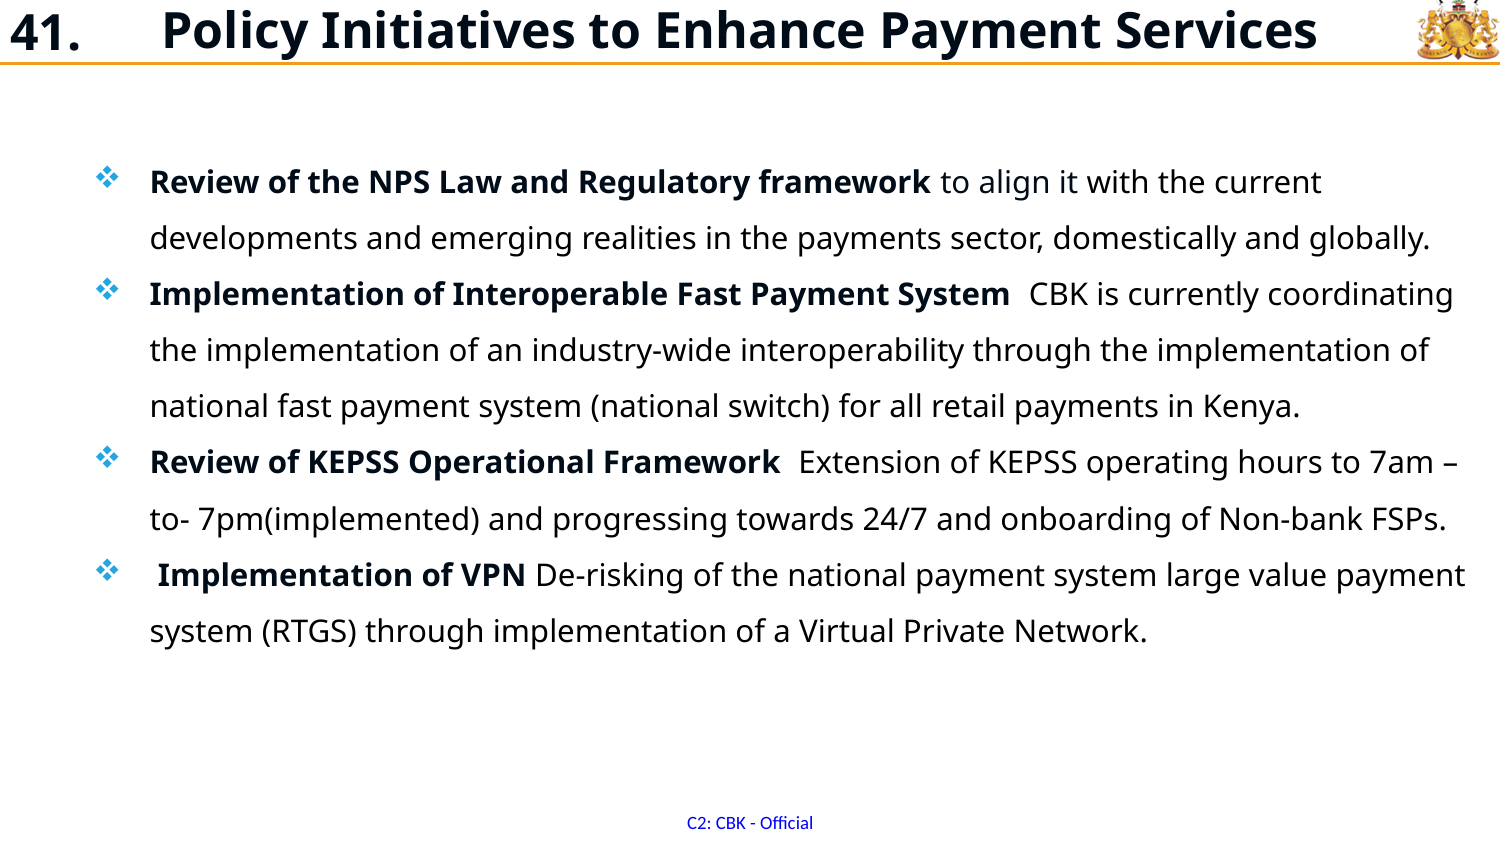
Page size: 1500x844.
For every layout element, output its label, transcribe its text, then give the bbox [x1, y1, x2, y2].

picture [1416, 0, 1500, 60]
list Review of the NPS Law and Regulatory framework to align it with the current developments and emerging realities in the payments sector, domestically and globally. Implementation of Interoperable Fast Payment System: CBK is currently coordinating the implementation of an industry-wide interoperability through the implementation of national fast payment system (national switch) for all retail payments in Kenya. Review of KEPSS Operational Framework Extension of KEPSS operating hours to 7am –to- 7pm(implemented) and progressing towards 24/7 and onboarding of Non-bank FSPs. Implementation of VPN De-risking of the national payment system large value payment system (RTGS) through implementation of a Virtual Private Network. [18, 143, 1477, 793]
title Policy Initiatives to Enhance Payment Services [101, 11, 1380, 60]
text_box 41. [0, 0, 102, 57]
